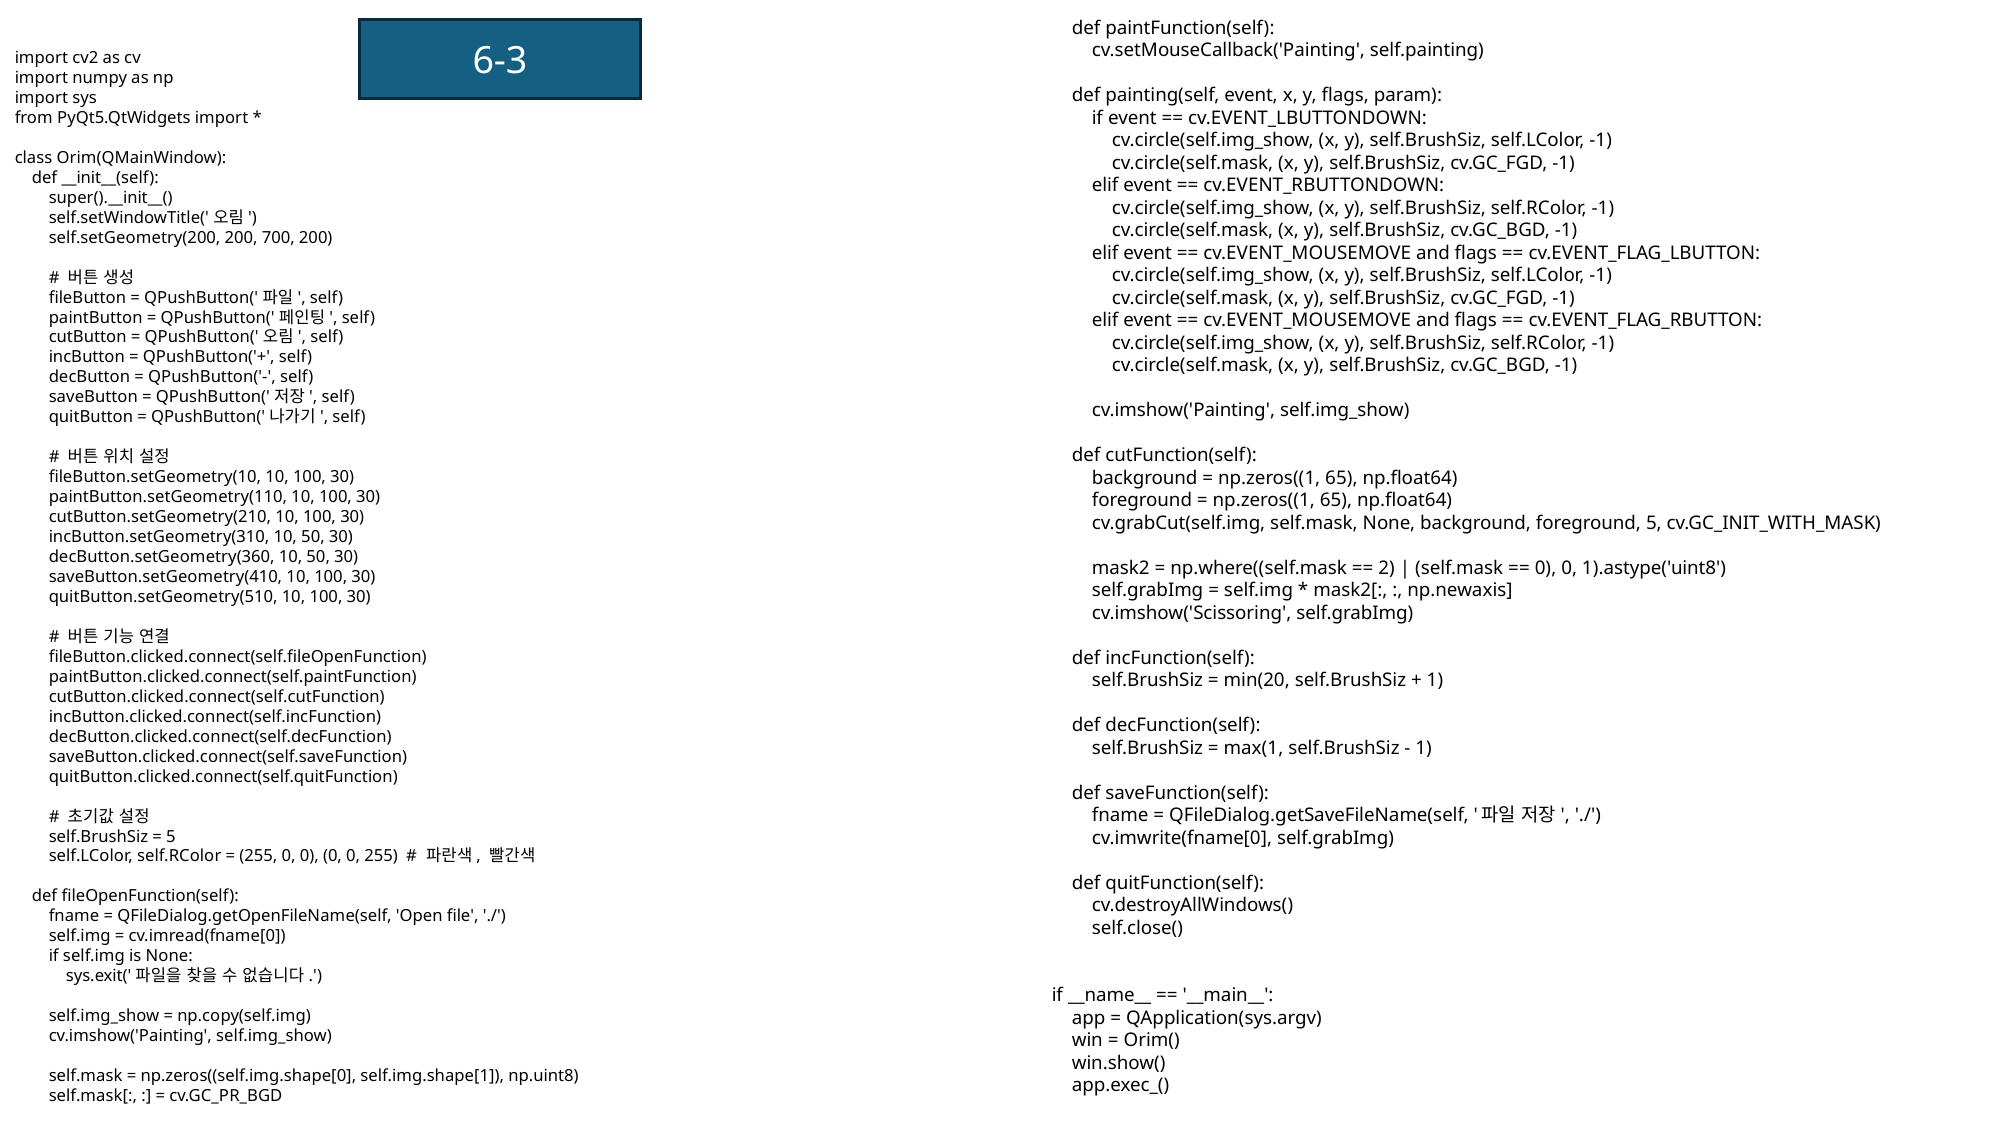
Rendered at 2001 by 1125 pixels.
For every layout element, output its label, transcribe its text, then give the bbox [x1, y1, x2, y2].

text_box import cv2 as cv import numpy as np import sys from PyQt5.QtWidgets import * class Orim(QMainWindow): def __init__(self): super().__init__() self.setWindowTitle('오림') self.setGeometry(200, 200, 700, 200) # 버튼 생성 fileButton = QPushButton('파일', self) paintButton = QPushButton('페인팅', self) cutButton = QPushButton('오림', self) incButton = QPushButton('+', self) decButton = QPushButton('-', self) saveButton = QPushButton('저장', self) quitButton = QPushButton('나가기', self) # 버튼 위치 설정 fileButton.setGeometry(10, 10, 100, 30) paintButton.setGeometry(110, 10, 100, 30) cutButton.setGeometry(210, 10, 100, 30) incButton.setGeometry(310, 10, 50, 30) decButton.setGeometry(360, 10, 50, 30) saveButton.setGeometry(410, 10, 100, 30) quitButton.setGeometry(510, 10, 100, 30) # 버튼 기능 연결 fileButton.clicked.connect(self.fileOpenFunction) paintButton.clicked.connect(self.paintFunction) cutButton.clicked.connect(self.cutFunction) incButton.clicked.connect(self.incFunction) decButton.clicked.connect(self.decFunction) saveButton.clicked.connect(self.saveFunction) quitButton.clicked.connect(self.quitFunction) # 초기값 설정 self.BrushSiz = 5 self.LColor, self.RColor = (255, 0, 0), (0, 0, 255) # 파란색, 빨간색 def fileOpenFunction(self): fname = QFileDialog.getOpenFileName(self, 'Open file', './') self.img = cv.imread(fname[0]) if self.img is None: sys.exit('파일을 찾을 수 없습니다.') self.img_show = np.copy(self.img) cv.imshow('Painting', self.img_show) self.mask = np.zeros((self.img.shape[0], self.img.shape[1]), np.uint8) self.mask[:, :] = cv.GC_PR_BGD [0, 39, 1000, 1125]
text_box def paintFunction(self): cv.setMouseCallback('Painting', self.painting) def painting(self, event, x, y, flags, param): if event == cv.EVENT_LBUTTONDOWN: cv.circle(self.img_show, (x, y), self.BrushSiz, self.LColor, -1) cv.circle(self.mask, (x, y), self.BrushSiz, cv.GC_FGD, -1) elif event == cv.EVENT_RBUTTONDOWN: cv.circle(self.img_show, (x, y), self.BrushSiz, self.RColor, -1) cv.circle(self.mask, (x, y), self.BrushSiz, cv.GC_BGD, -1) elif event == cv.EVENT_MOUSEMOVE and flags == cv.EVENT_FLAG_LBUTTON: cv.circle(self.img_show, (x, y), self.BrushSiz, self.LColor, -1) cv.circle(self.mask, (x, y), self.BrushSiz, cv.GC_FGD, -1) elif event == cv.EVENT_MOUSEMOVE and flags == cv.EVENT_FLAG_RBUTTON: cv.circle(self.img_show, (x, y), self.BrushSiz, self.RColor, -1) cv.circle(self.mask, (x, y), self.BrushSiz, cv.GC_BGD, -1) cv.imshow('Painting', self.img_show) def cutFunction(self): background = np.zeros((1, 65), np.float64) foreground = np.zeros((1, 65), np.float64) cv.grabCut(self.img, self.mask, None, background, foreground, 5, cv.GC_INIT_WITH_MASK) mask2 = np.where((self.mask == 2) | (self.mask == 0), 0, 1).astype('uint8') self.grabImg = self.img * mask2[:, :, np.newaxis] cv.imshow('Scissoring', self.grabImg) def incFunction(self): self.BrushSiz = min(20, self.BrushSiz + 1) def decFunction(self): self.BrushSiz = max(1, self.BrushSiz - 1) def saveFunction(self): fname = QFileDialog.getSaveFileName(self, '파일 저장', './') cv.imwrite(fname[0], self.grabImg) def quitFunction(self): cv.destroyAllWindows() self.close() if __name__ == '__main__': app = QApplication(sys.argv) win = Orim() win.show() app.exec_() [1037, 0, 2000, 1103]
text_box 6-3 [358, 18, 642, 100]
